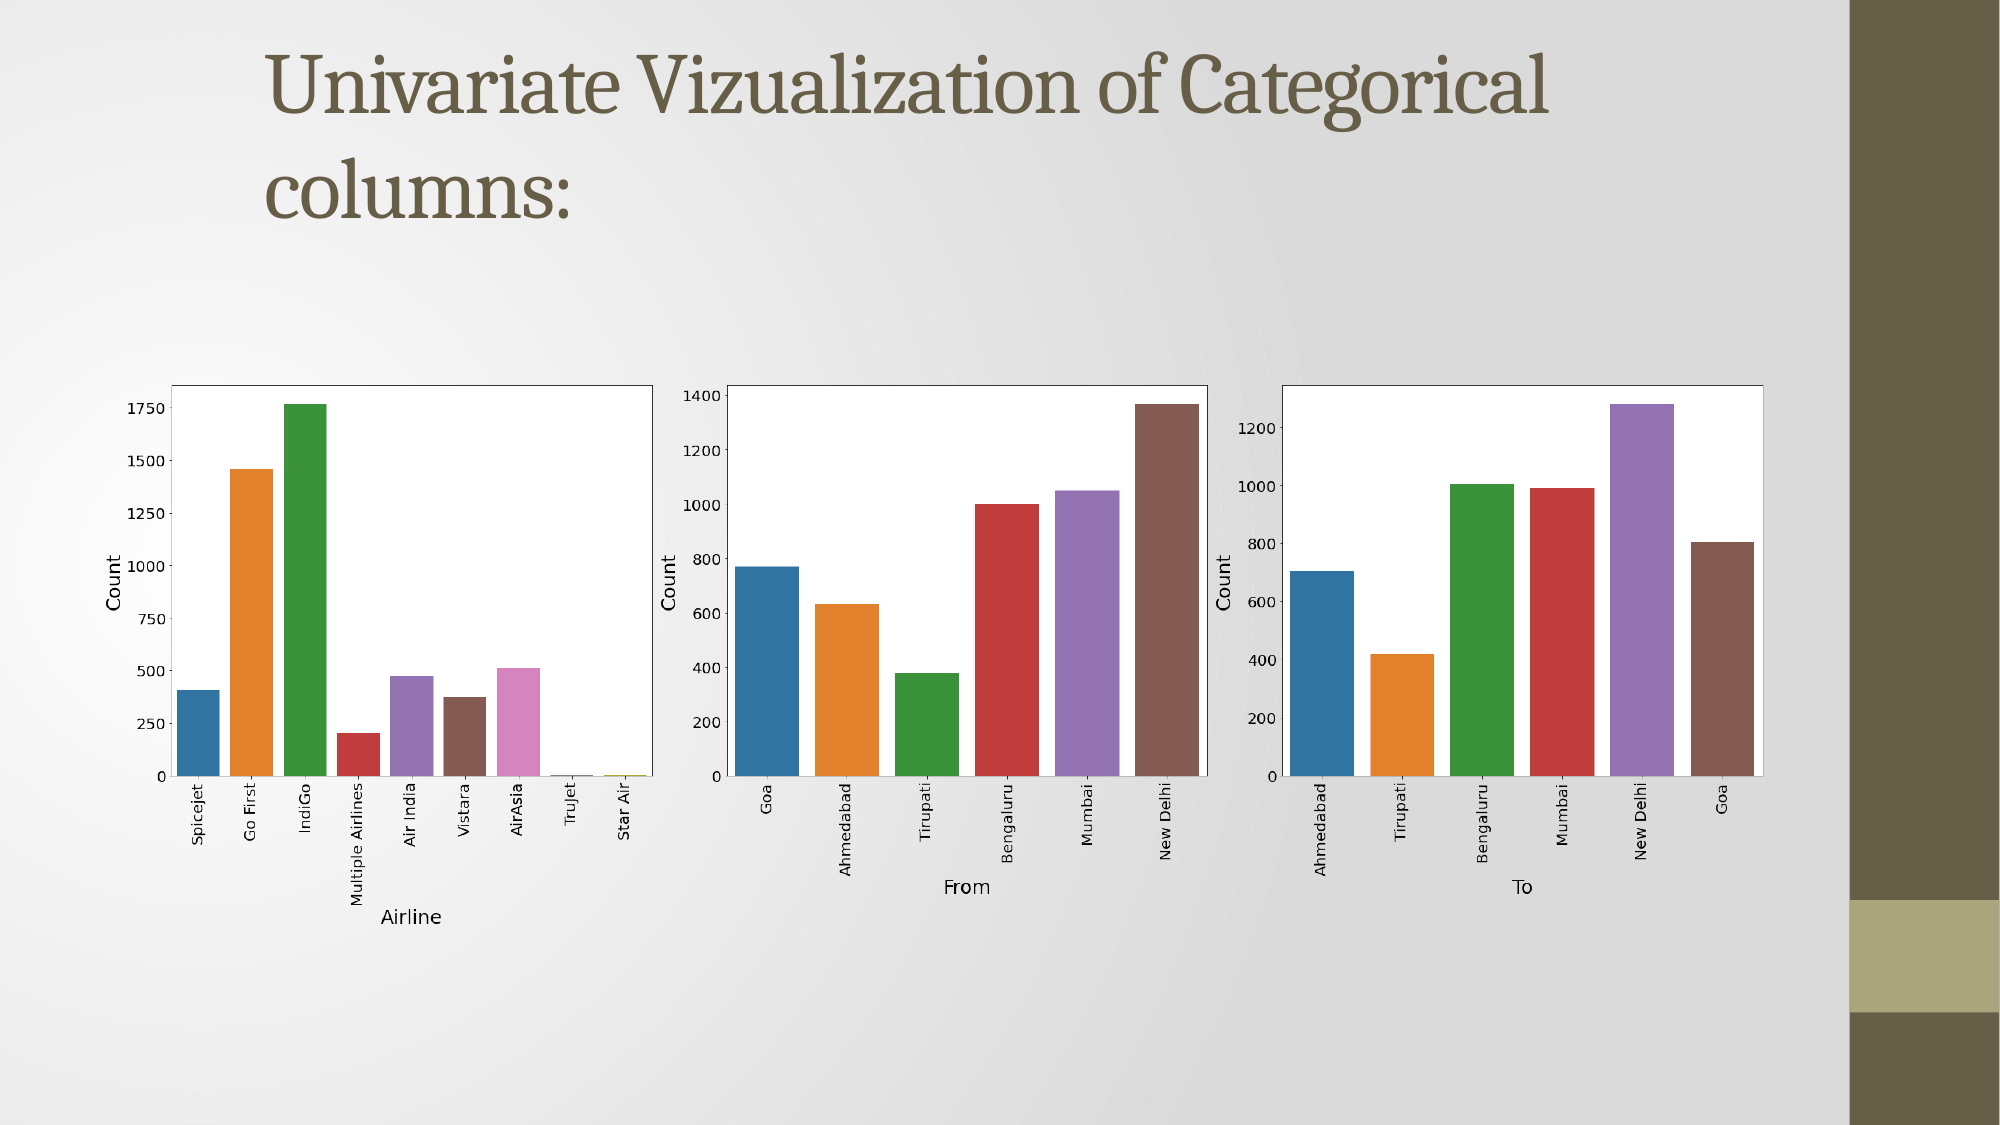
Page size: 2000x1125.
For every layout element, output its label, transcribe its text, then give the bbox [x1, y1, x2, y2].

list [99, 380, 1767, 933]
title Univariate Vizualization of Categorical columns: [249, 19, 1863, 244]
